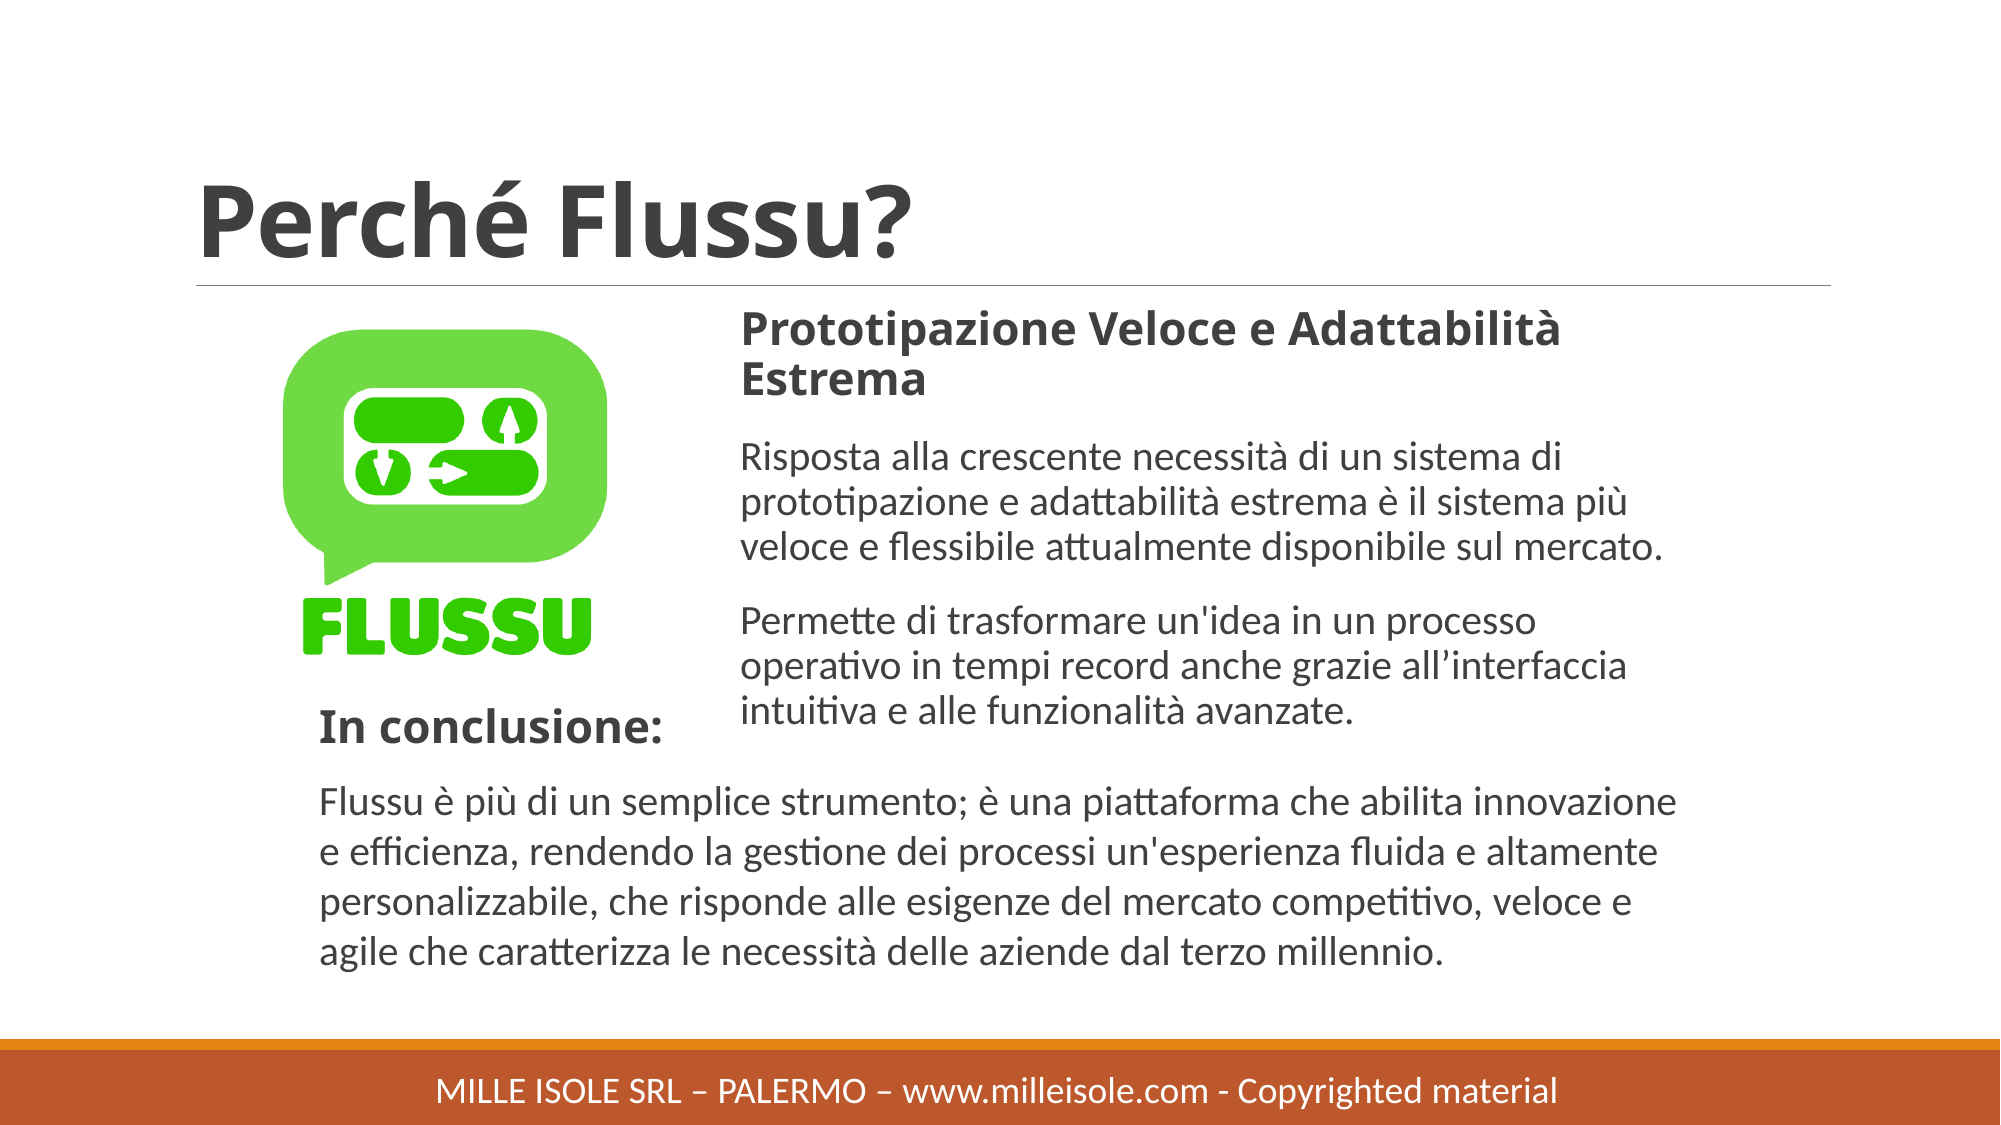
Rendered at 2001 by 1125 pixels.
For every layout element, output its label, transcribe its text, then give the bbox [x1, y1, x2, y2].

list Prototipazione Veloce e Adattabilità Estrema Risposta alla crescente necessità di un sistema di prototipazione e adattabilità estrema è il sistema più veloce e flessibile attualmente disponibile sul mercato. Permette di trasformare un'idea in un processo operativo in tempi record anche grazie all’interfaccia intuitiva e alle funzionalità avanzate. [730, 298, 1694, 690]
picture [228, 298, 672, 706]
title Perché Flussu? [180, 47, 1830, 285]
text_box In conclusione: Flussu è più di un semplice strumento; è una piattaforma che abilita innovazione e efficienza, rendendo la gestione dei processi un'esperienza fluida e altamente personalizzabile, che risponde alle esigenze del mercato competitivo, veloce e agile che caratterizza le necessità delle aziende dal terzo millennio. [294, 690, 1706, 1026]
